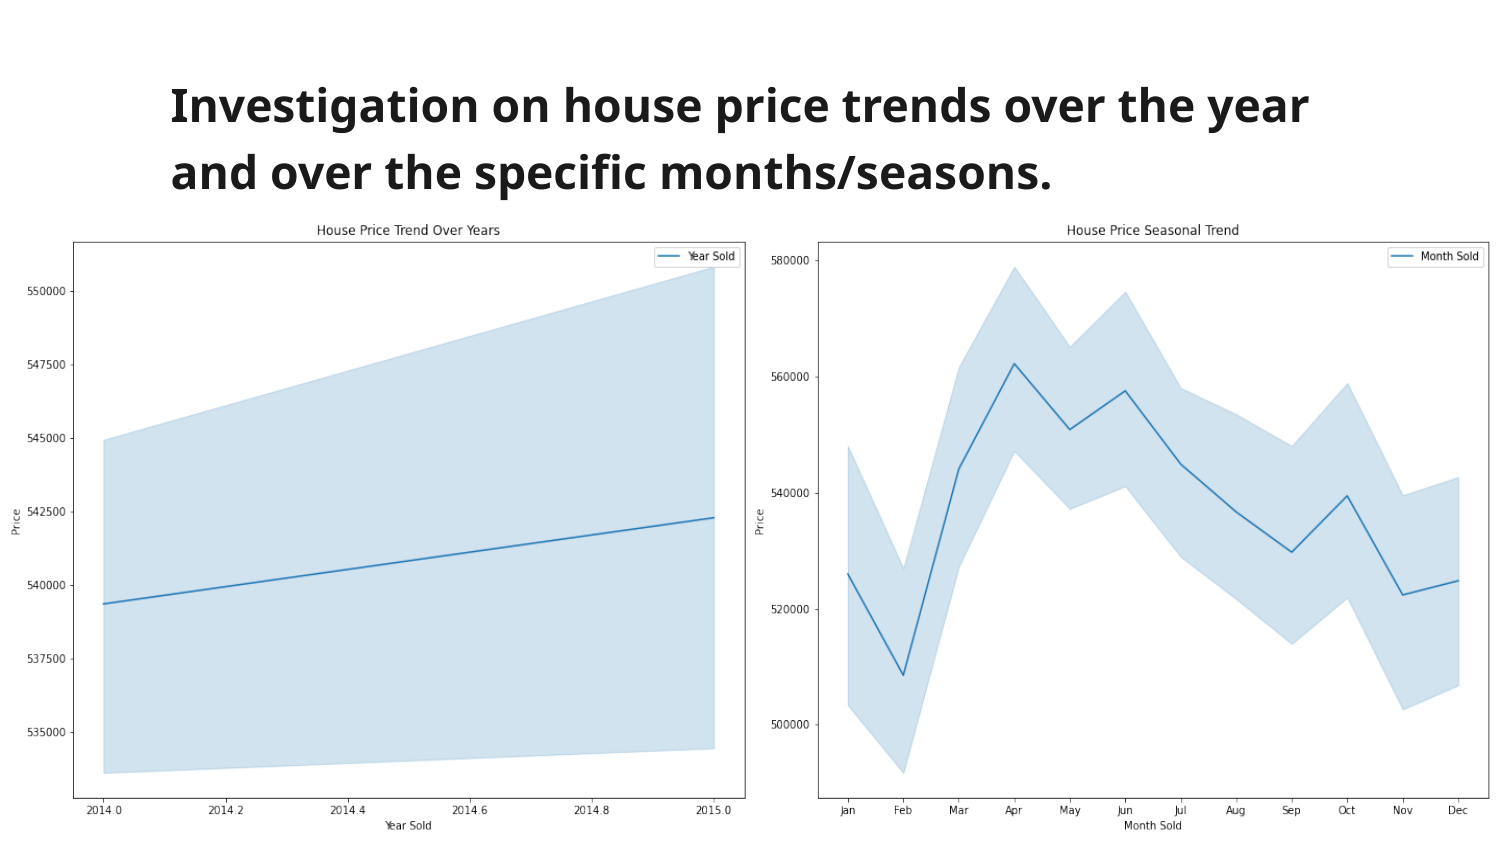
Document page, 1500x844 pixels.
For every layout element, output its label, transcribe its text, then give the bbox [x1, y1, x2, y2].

picture [0, 212, 1500, 844]
title Investigation on house price trends over the year and over the specific months/seasons. [159, 51, 1341, 211]
